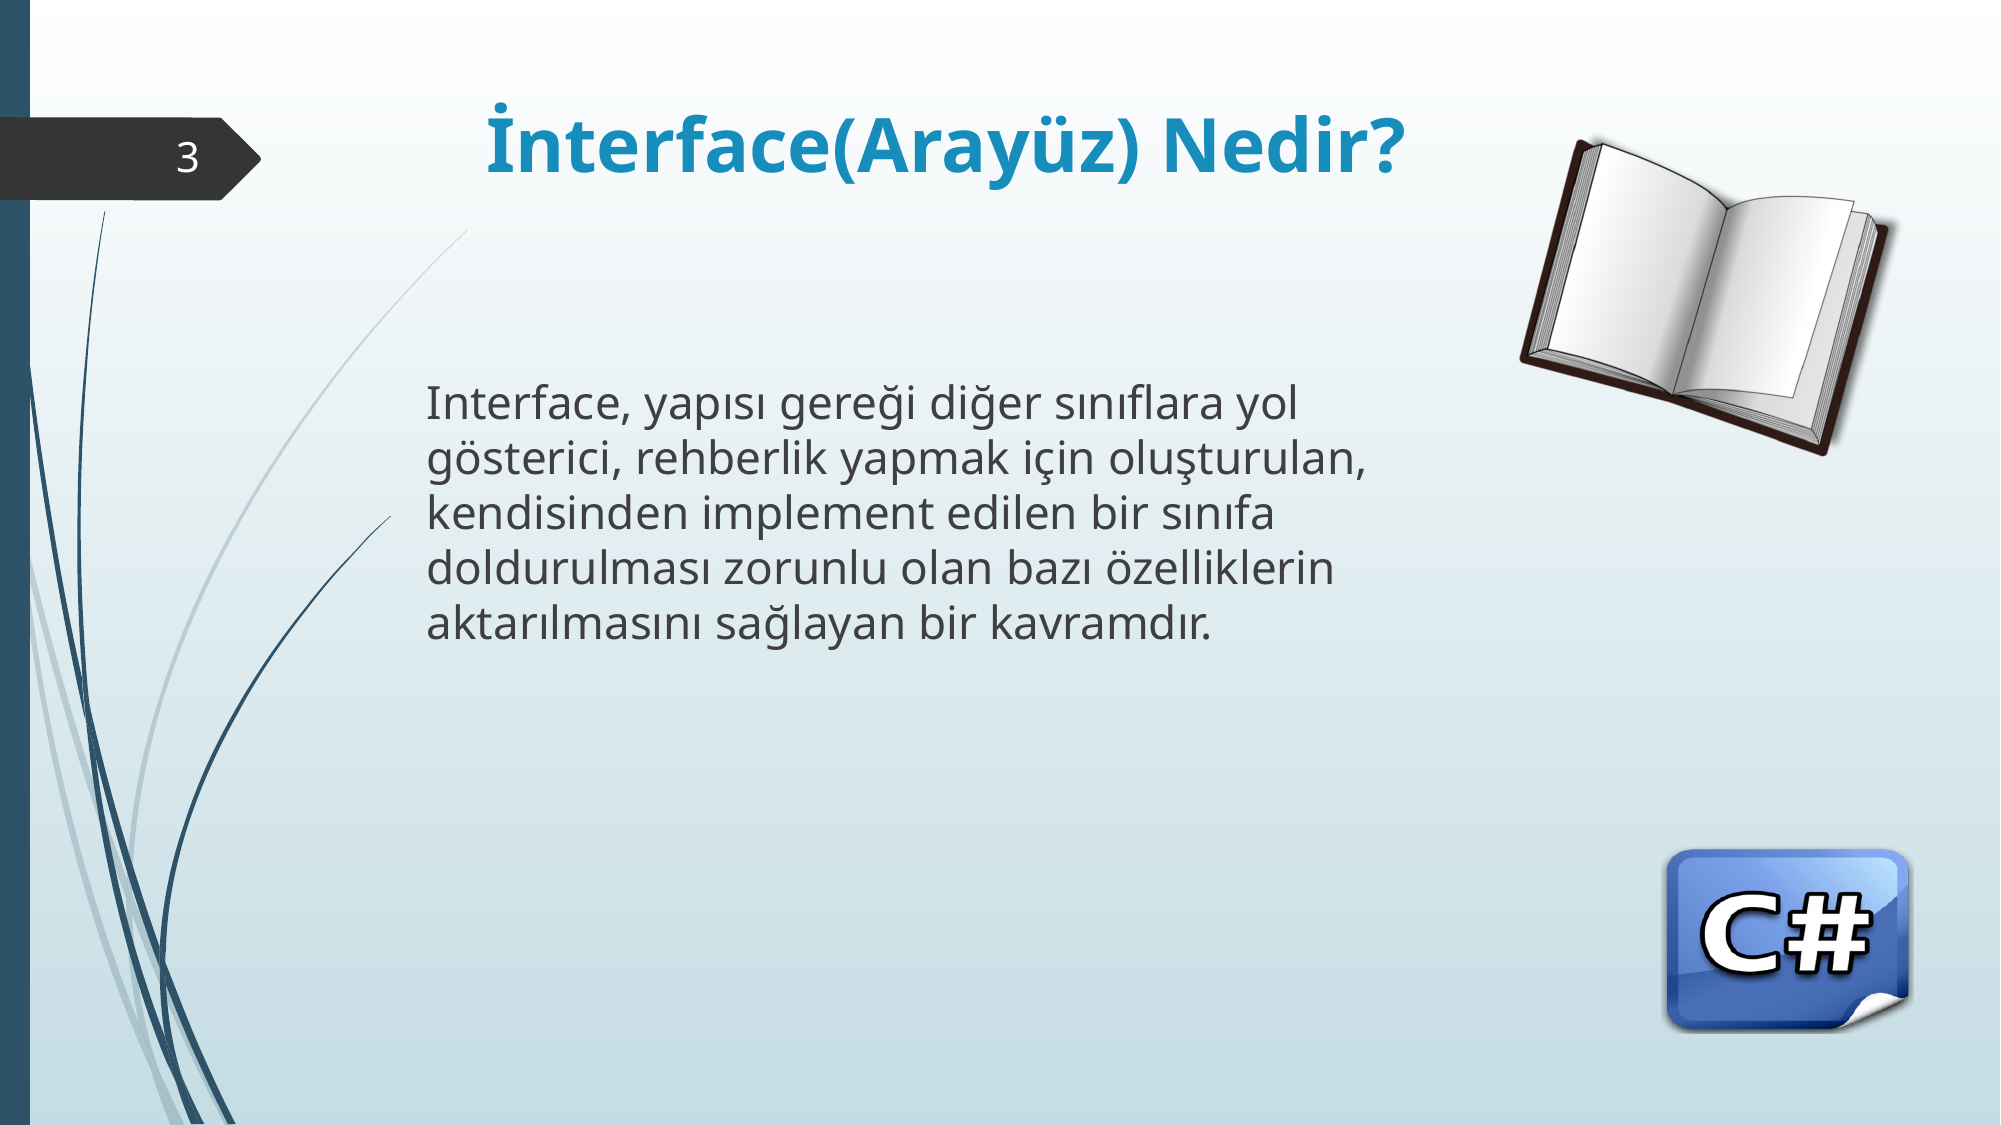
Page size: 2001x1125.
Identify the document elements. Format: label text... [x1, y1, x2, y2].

picture [1462, 44, 1972, 539]
picture [1661, 845, 1914, 1035]
title İnterface(Arayüz) Nedir? [215, 90, 1502, 301]
slide_number 3 [87, 129, 216, 190]
list Interface, yapısı gereği diğer sınıflara yol gösterici, rehberlik yapmak için oluşturulan, kendisinden implement edilen bir sınıfa doldurulması zorunlu olan bazı özelliklerin aktarılmasını sağlayan bir kavramdır. [355, 290, 1493, 1104]
